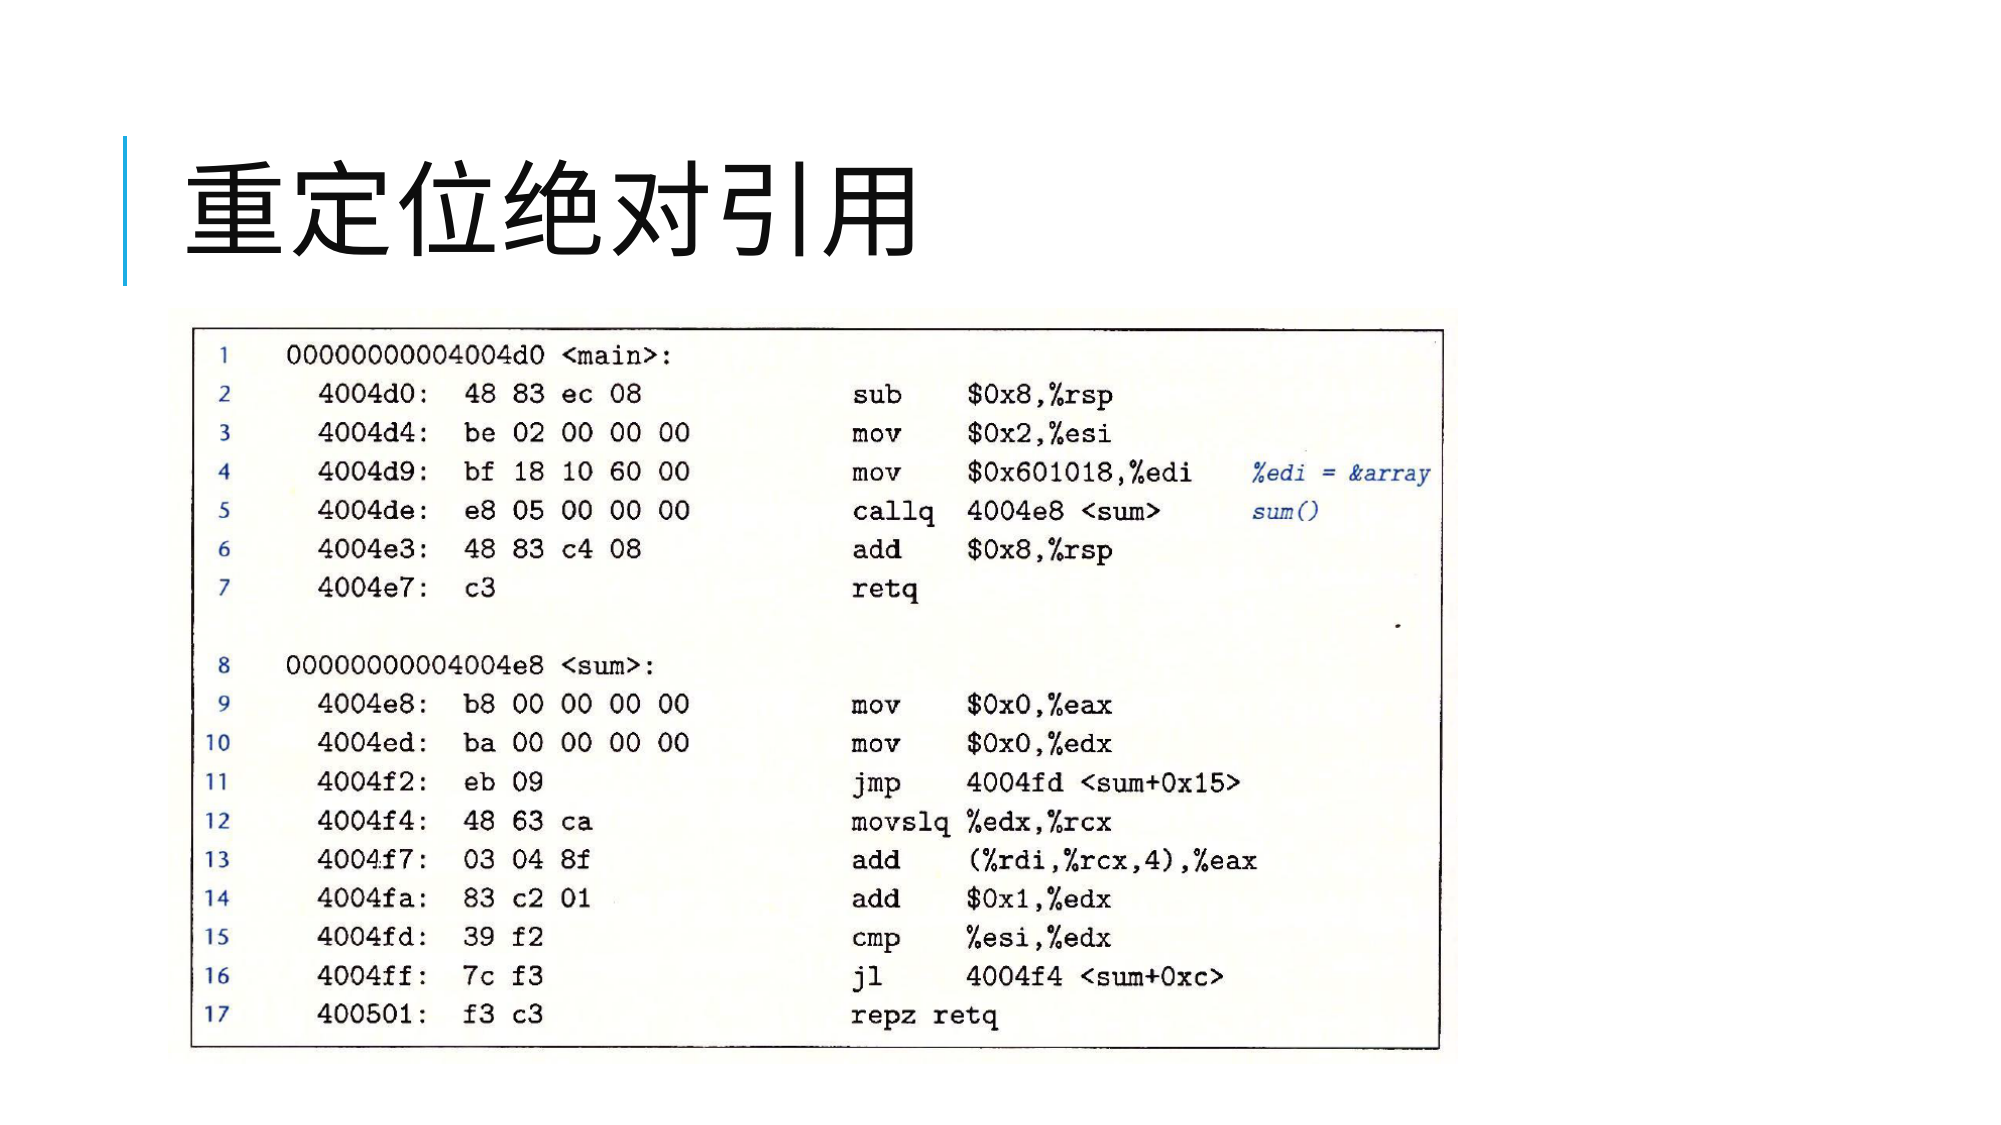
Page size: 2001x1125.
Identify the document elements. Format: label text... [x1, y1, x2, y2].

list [167, 308, 1458, 1064]
title 重定位绝对引用 [168, 96, 1763, 342]
